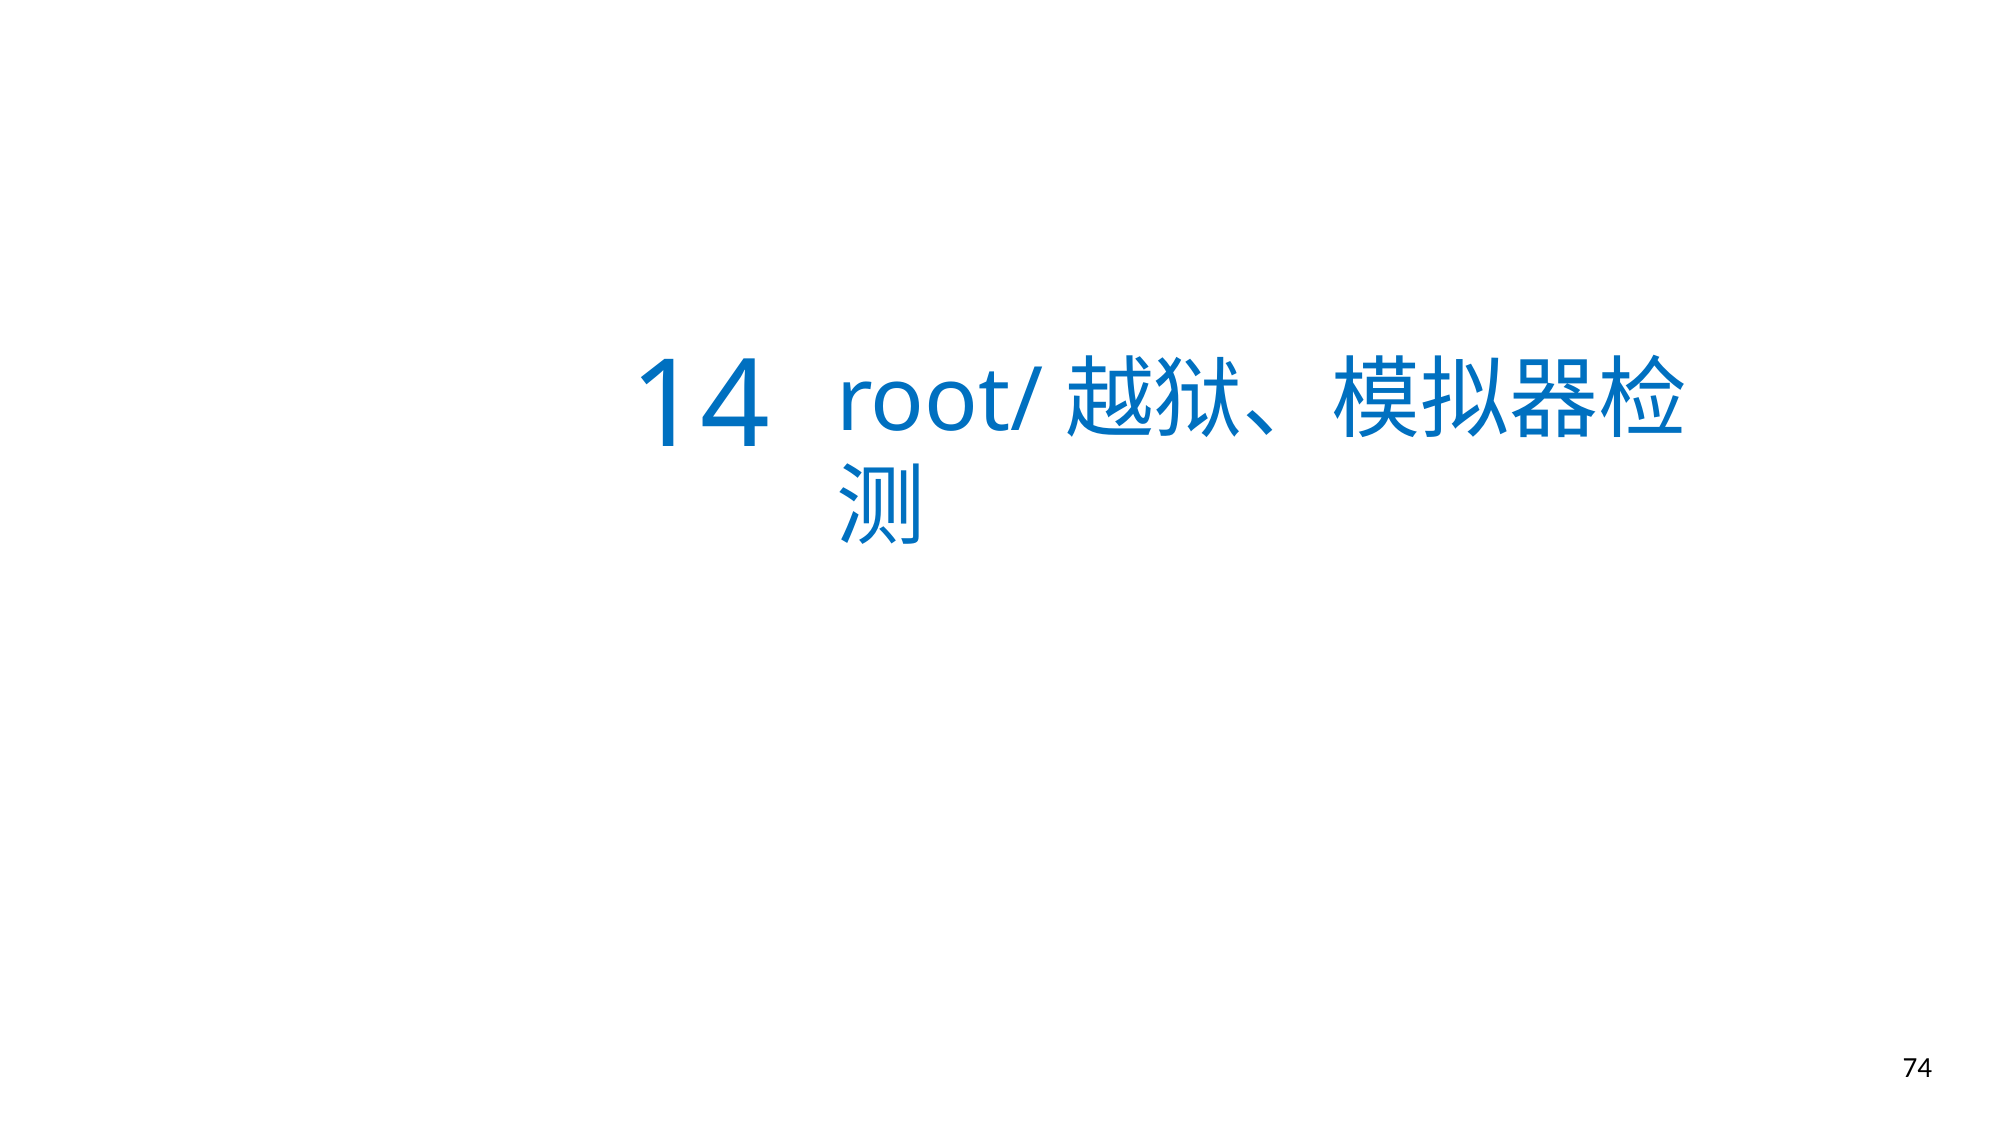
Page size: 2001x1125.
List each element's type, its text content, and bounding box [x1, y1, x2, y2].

text_box 14 [558, 316, 843, 479]
text_box root/越狱、模拟器检测 [821, 334, 1790, 563]
slide_number 74 [1829, 1042, 1944, 1103]
